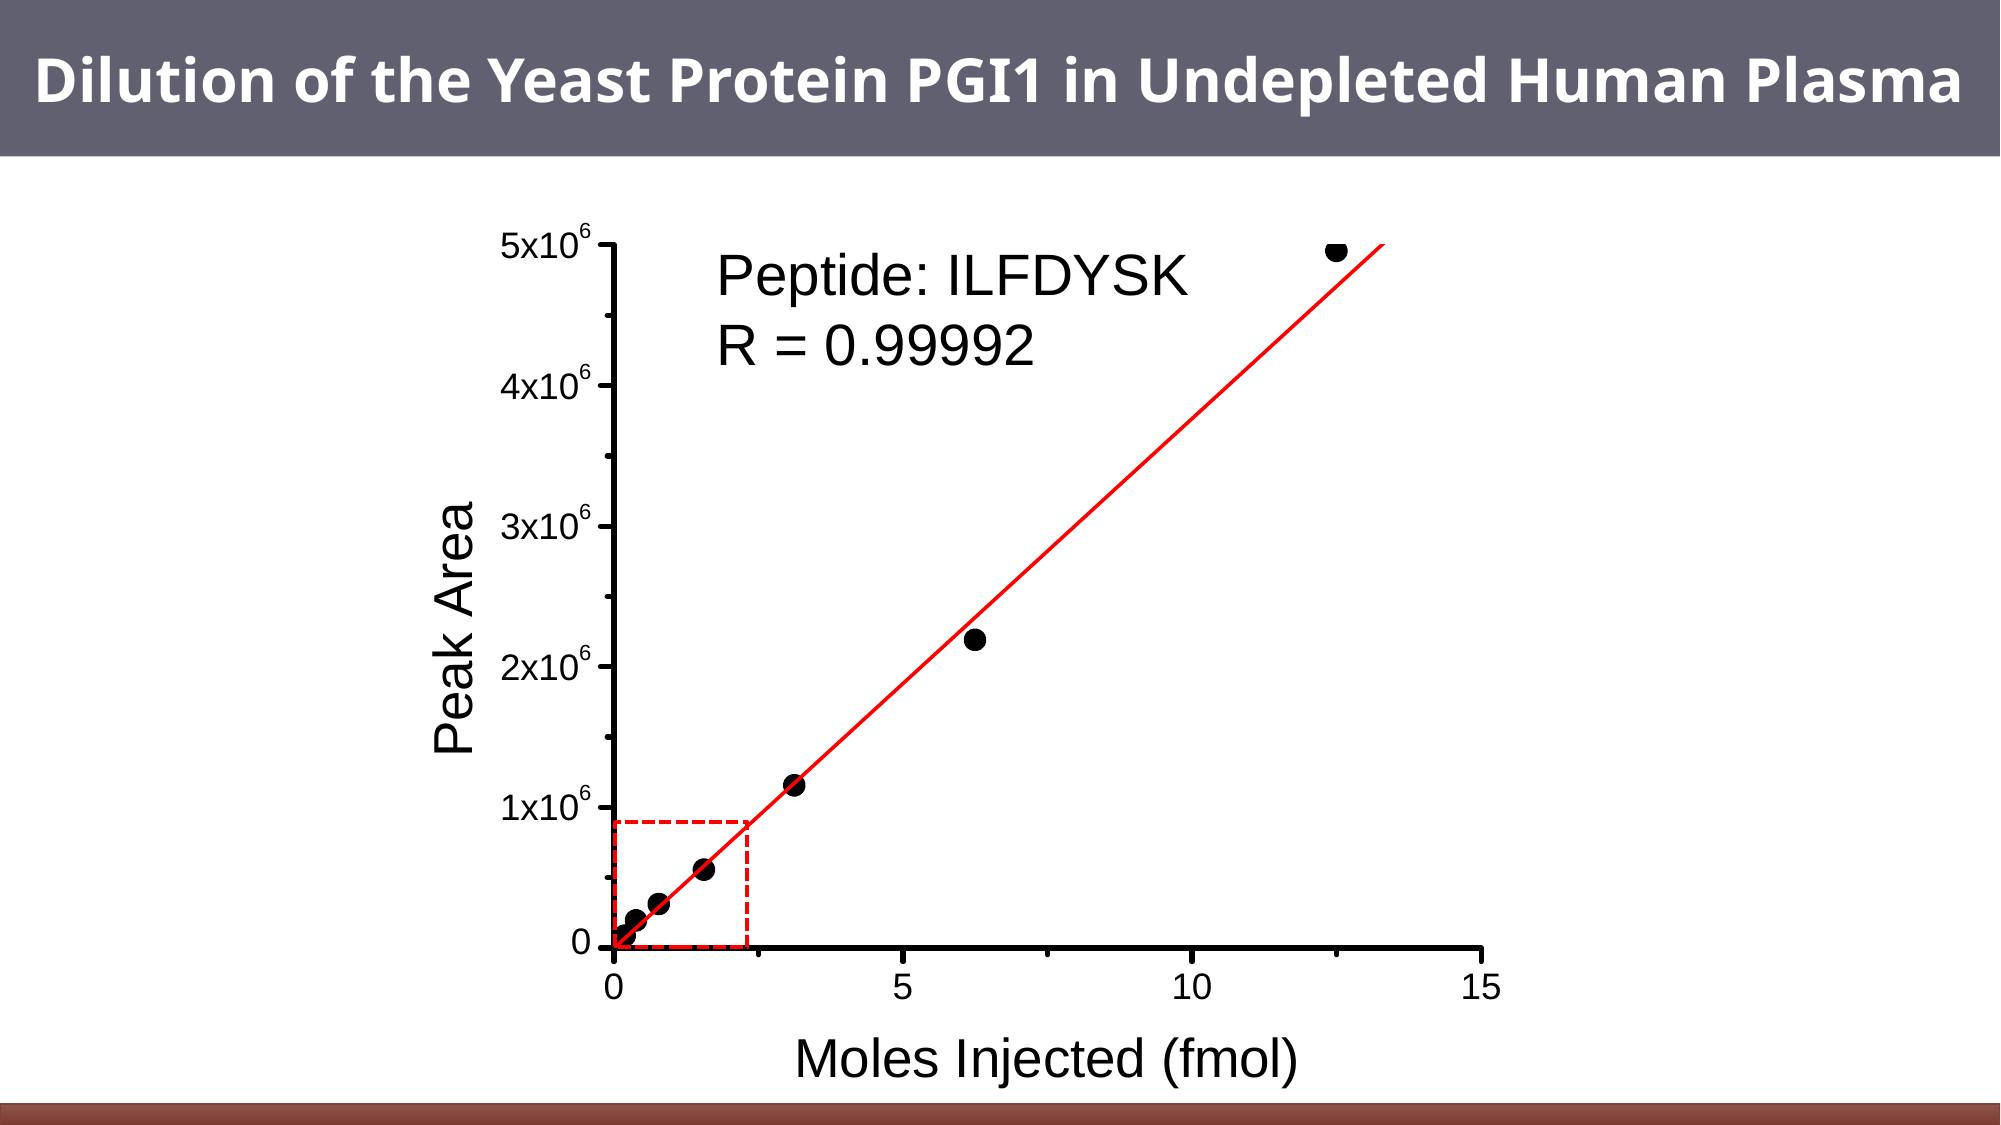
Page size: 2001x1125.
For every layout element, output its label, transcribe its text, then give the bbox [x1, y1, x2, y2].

title Dilution of the Yeast Protein PGI1 in Undepleted Human Plasma [0, 0, 2000, 157]
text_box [354, 149, 1570, 1125]
